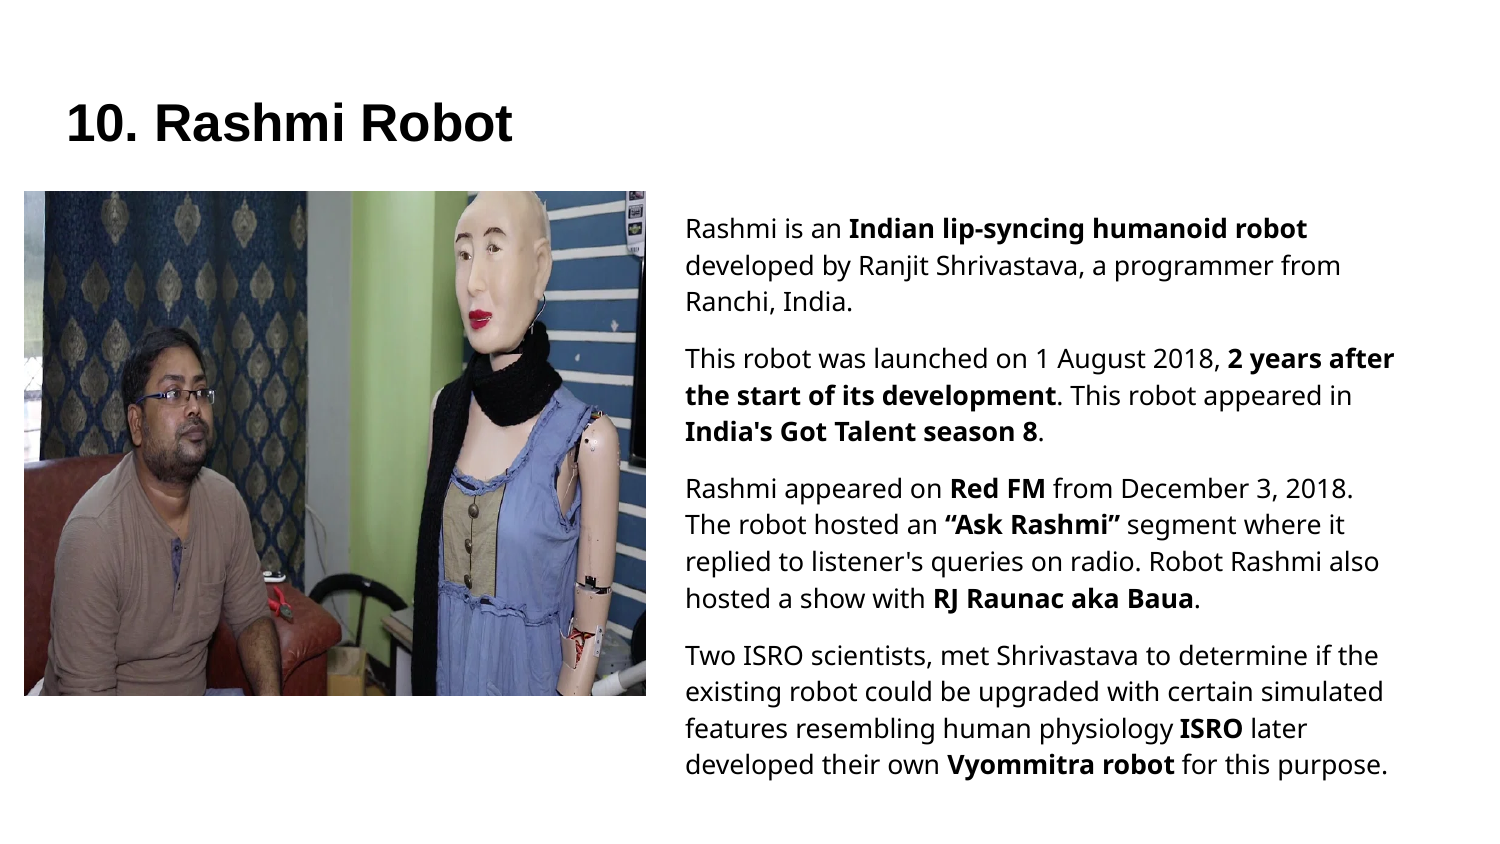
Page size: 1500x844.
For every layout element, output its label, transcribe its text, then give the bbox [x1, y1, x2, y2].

picture [24, 191, 646, 696]
title 10. Rashmi Robot [51, 72, 1449, 167]
list Rashmi is an Indian lip-syncing humanoid robot developed by Ranjit Shrivastava, a programmer from Ranchi, India. This robot was launched on 1 August 2018, 2 years after the start of its development. This robot appeared in India's Got Talent season 8. Rashmi appeared on Red FM from December 3, 2018. The robot hosted an “Ask Rashmi” segment where it replied to listener's queries on radio. Robot Rashmi also hosted a show with RJ Raunac aka Baua. Two ISRO scientists, met Shrivastava to determine if the existing robot could be upgraded with certain simulated features resembling human physiology ISRO later developed their own Vyommitra robot for this purpose. [670, 191, 1418, 800]
